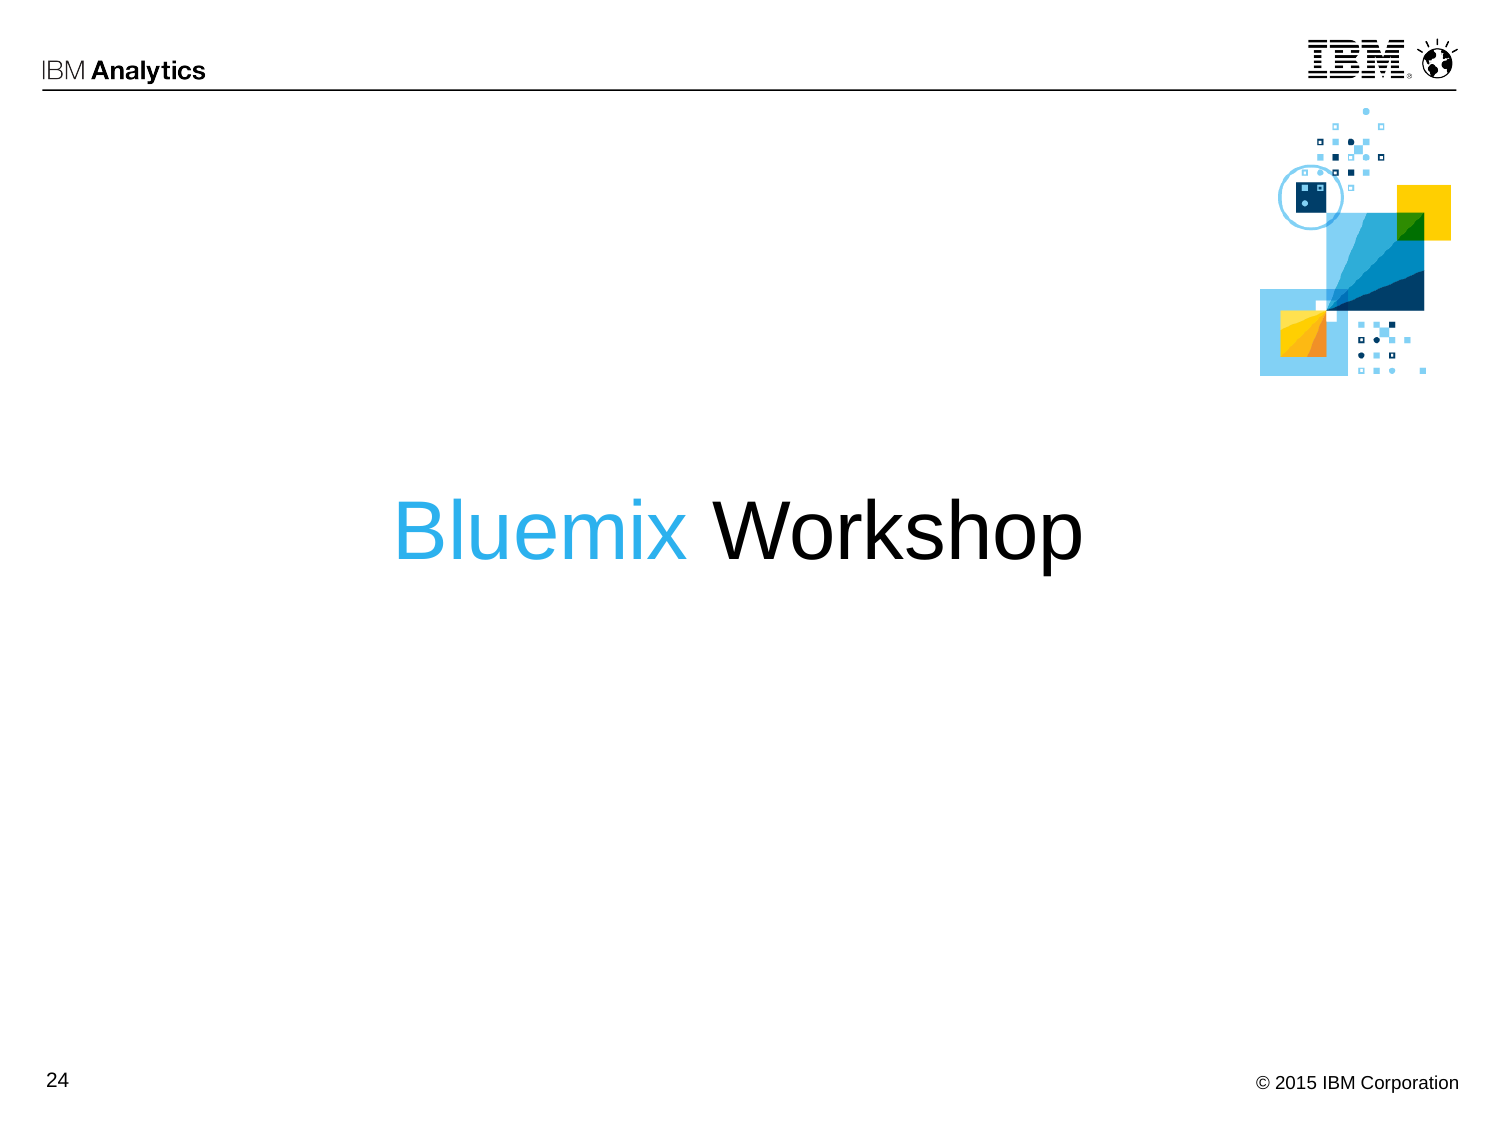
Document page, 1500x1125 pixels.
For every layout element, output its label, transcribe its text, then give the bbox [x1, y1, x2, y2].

picture [24, 42, 224, 99]
picture [1294, 24, 1469, 91]
picture [1259, 108, 1451, 376]
text_box Bluemix Workshop [125, 469, 1354, 584]
